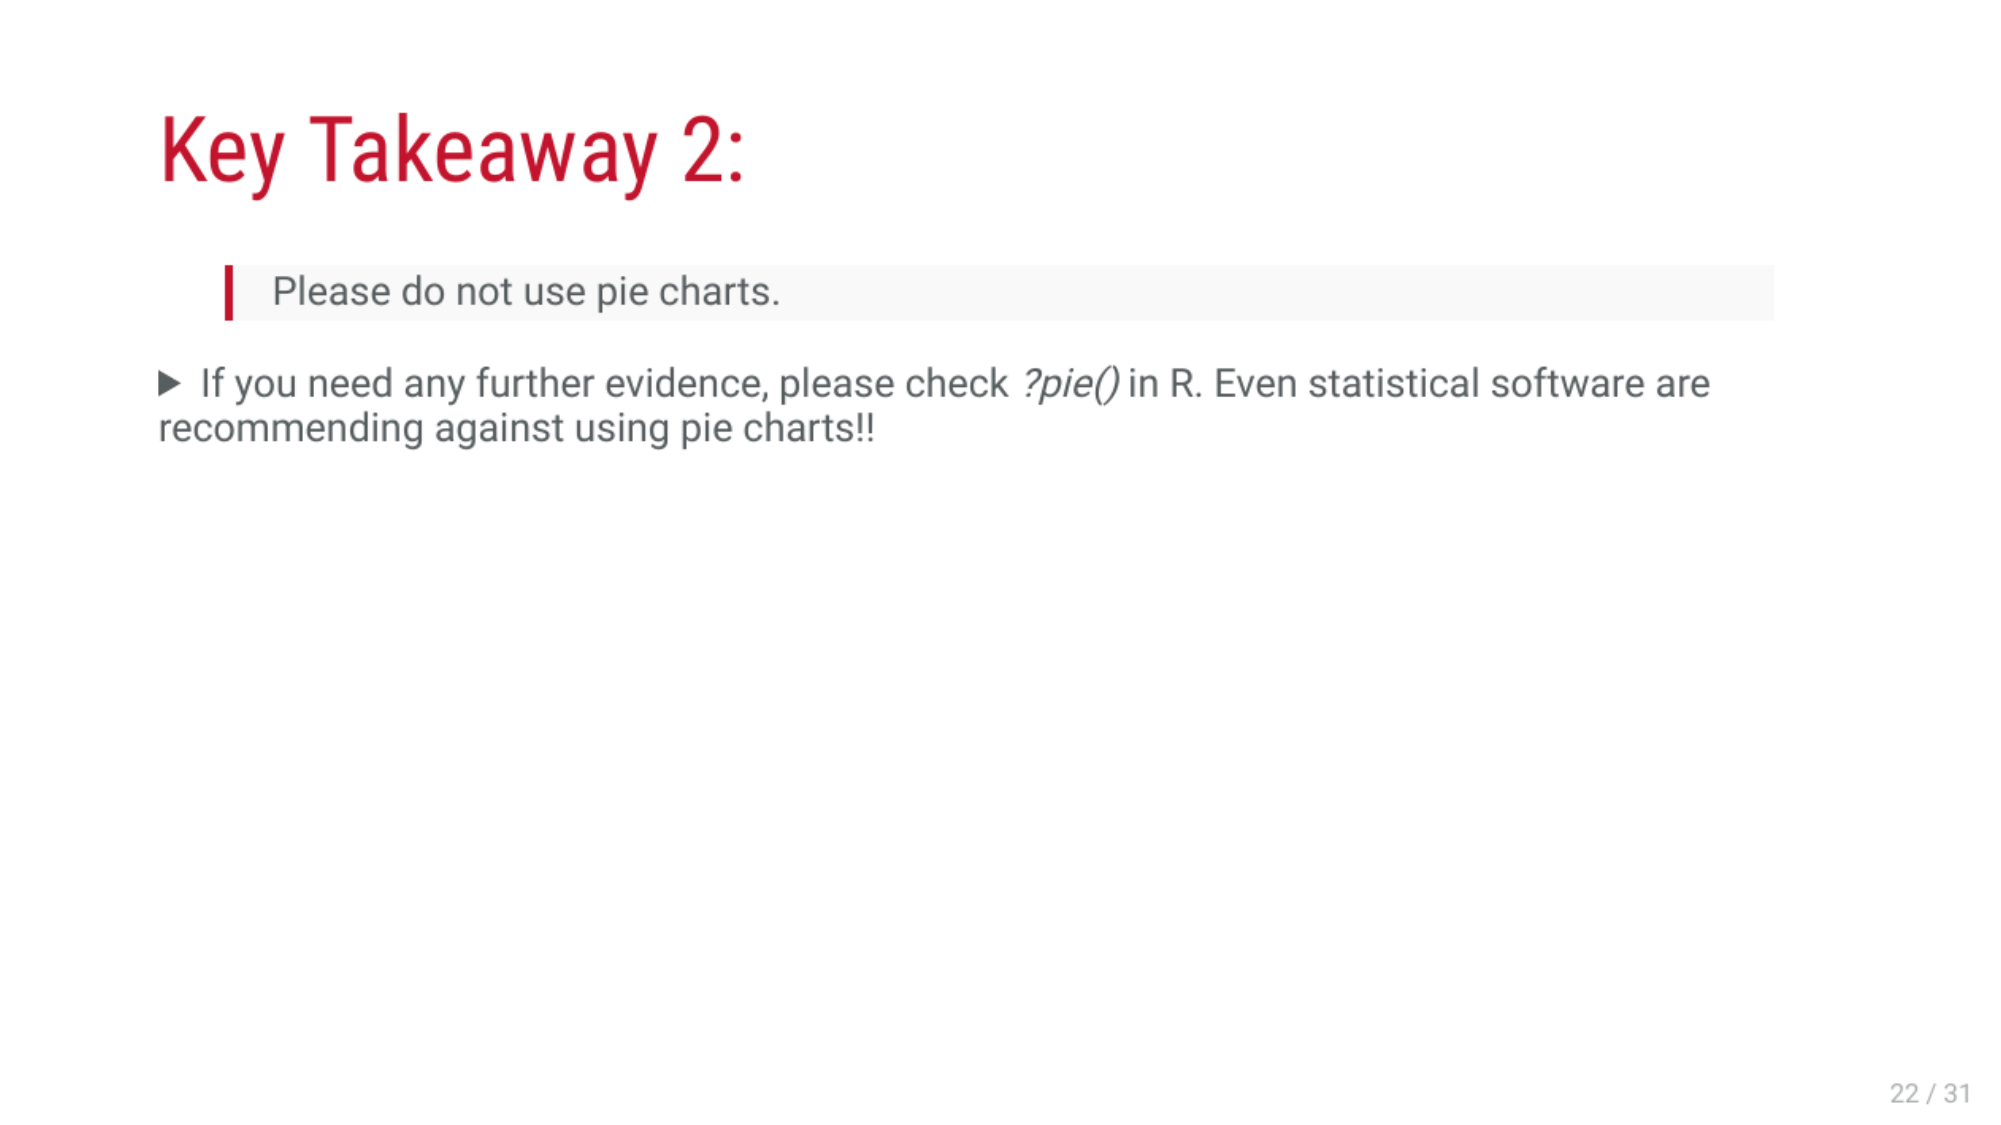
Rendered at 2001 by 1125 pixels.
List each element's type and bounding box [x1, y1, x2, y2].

list [0, 0, 2000, 1125]
